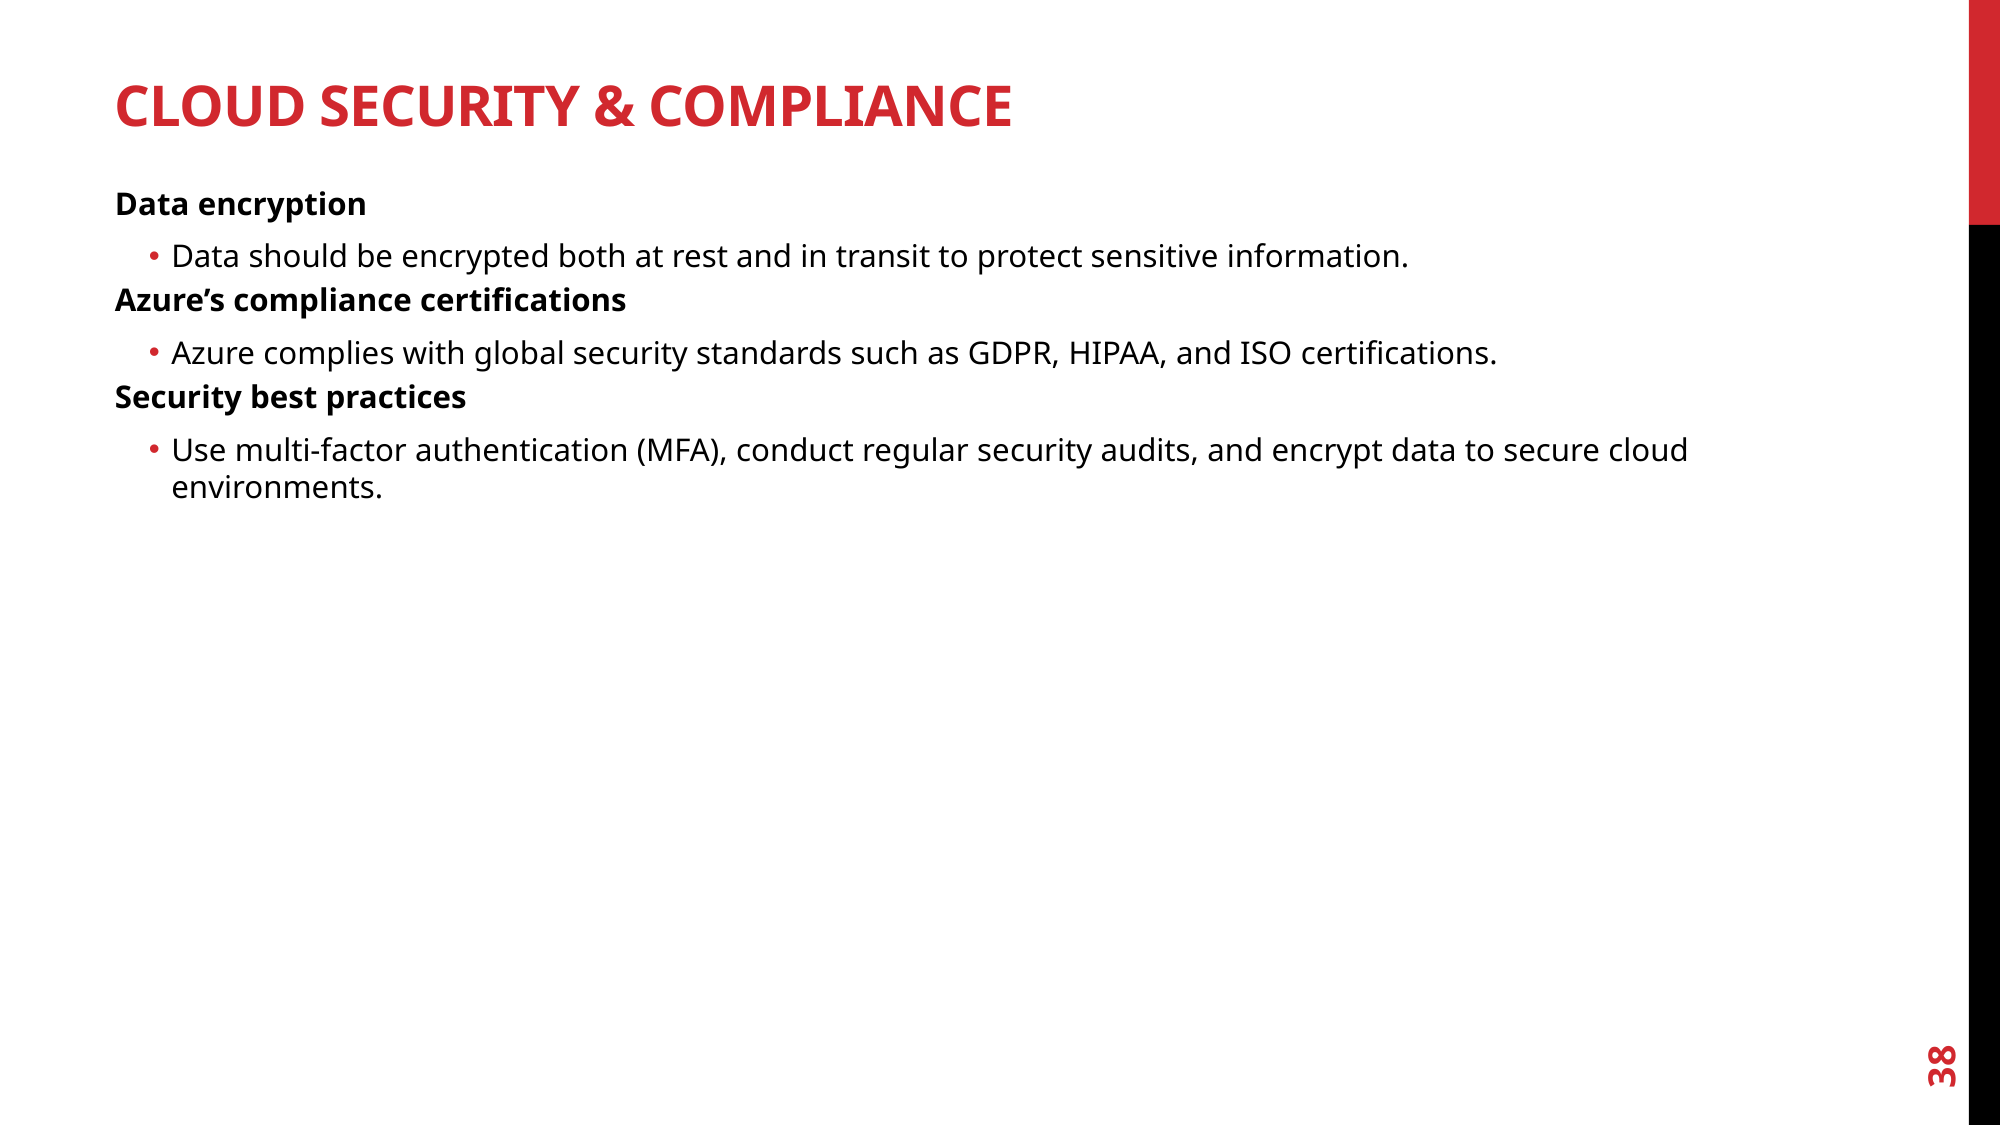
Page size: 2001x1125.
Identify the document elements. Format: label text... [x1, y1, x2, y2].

slide_number 38 [1903, 887, 1984, 1104]
title Cloud Security & Compliance [99, 25, 1415, 145]
list Data encryption Data should be encrypted both at rest and in transit to protect sensitive information. Azure’s compliance certifications Azure complies with global security standards such as GDPR, HIPAA, and ISO certifications. Security best practices Use multi-factor authentication (MFA), conduct regular security audits, and encrypt data to secure cloud environments. [99, 176, 1767, 1005]
